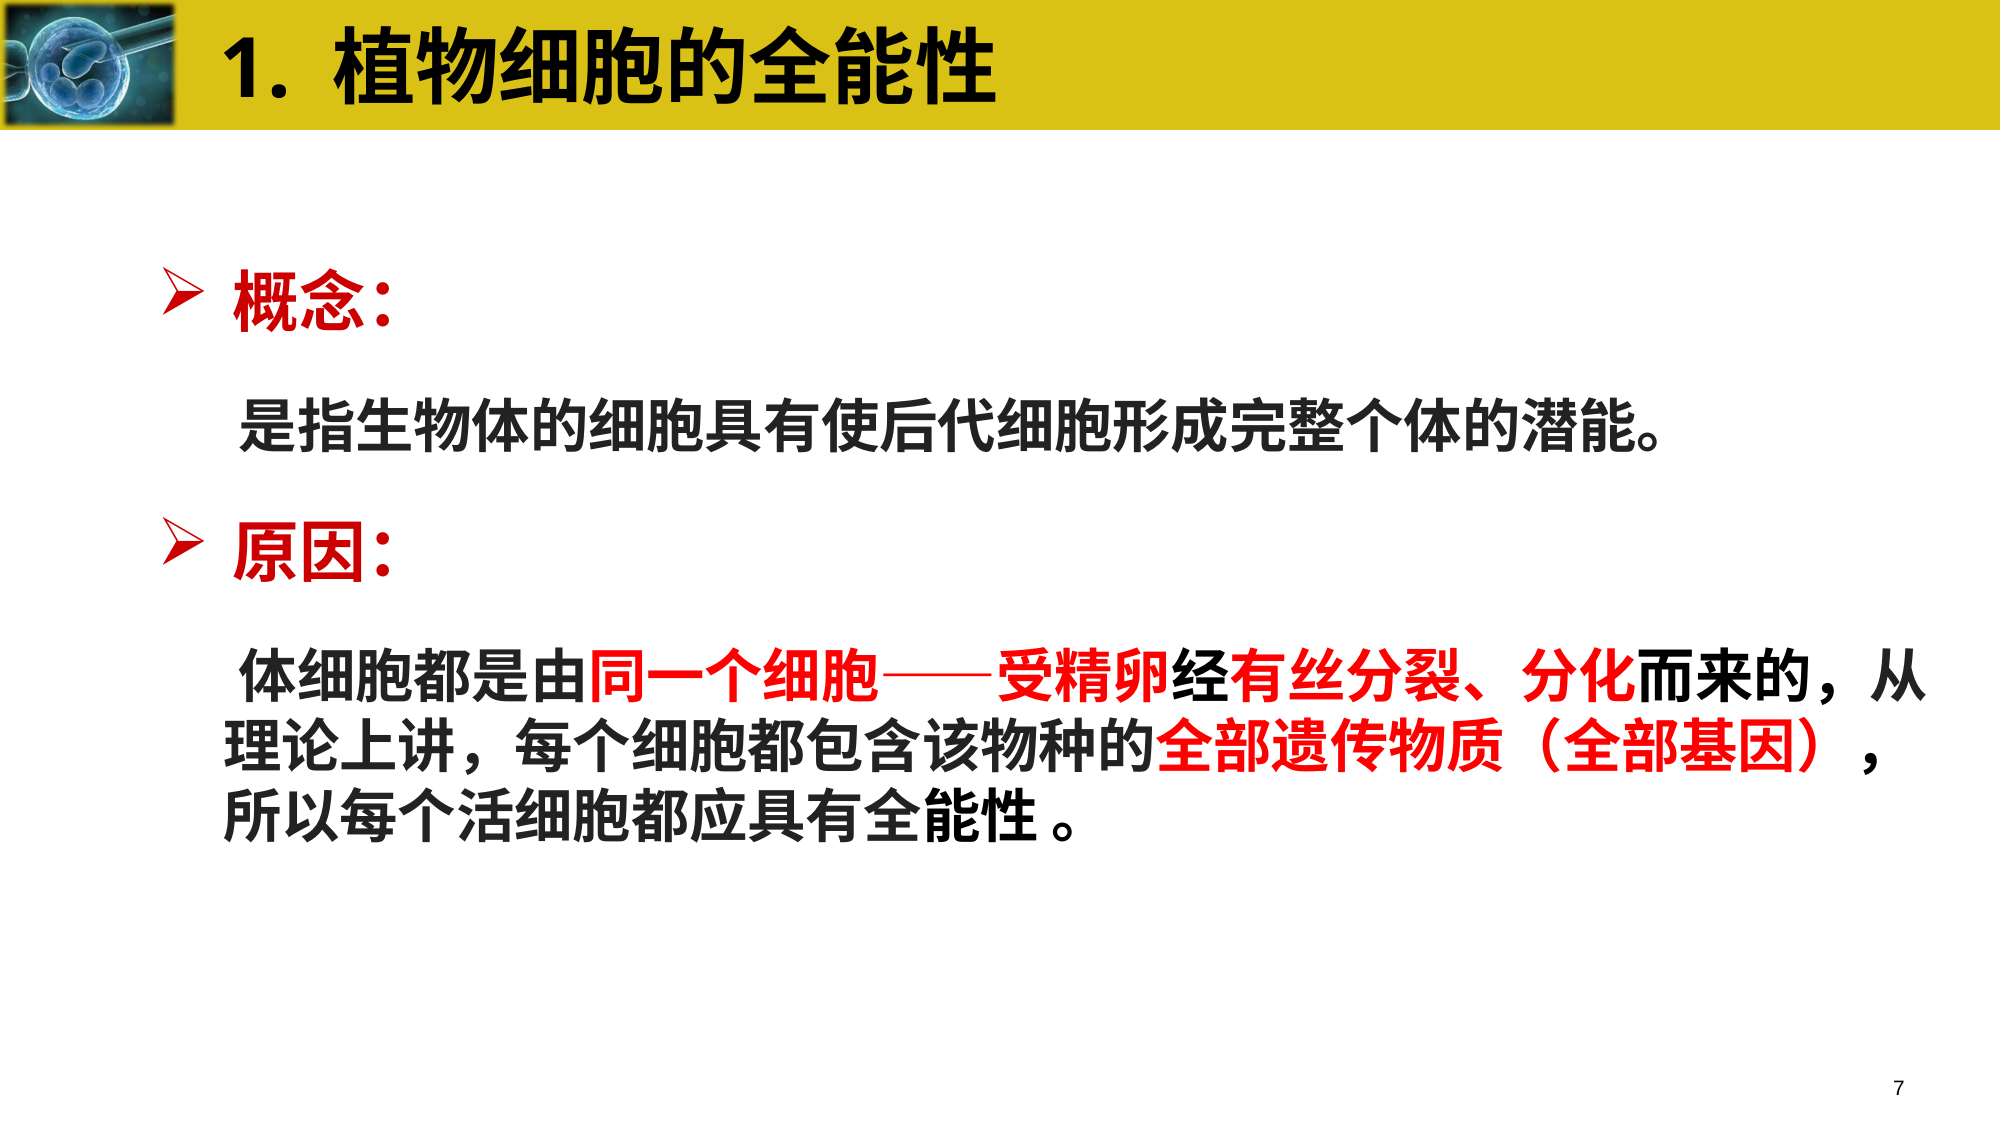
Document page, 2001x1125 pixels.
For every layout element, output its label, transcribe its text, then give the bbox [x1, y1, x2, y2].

picture [8, 8, 171, 122]
slide_number 7 [1807, 1067, 1991, 1111]
title 1. 植物细胞的全能性 [204, 24, 1755, 105]
text_box 概念： 是指生物体的细胞具有使后代细胞形成完整个体的潜能。 原因： 体细胞都是由同一个细胞——受精卵经有丝分裂、分化而来的，从理论上讲，每个细胞都包含该物种的全部遗传物质（全部基因），所以每个活细胞都应具有全能性 。 [143, 252, 1971, 857]
